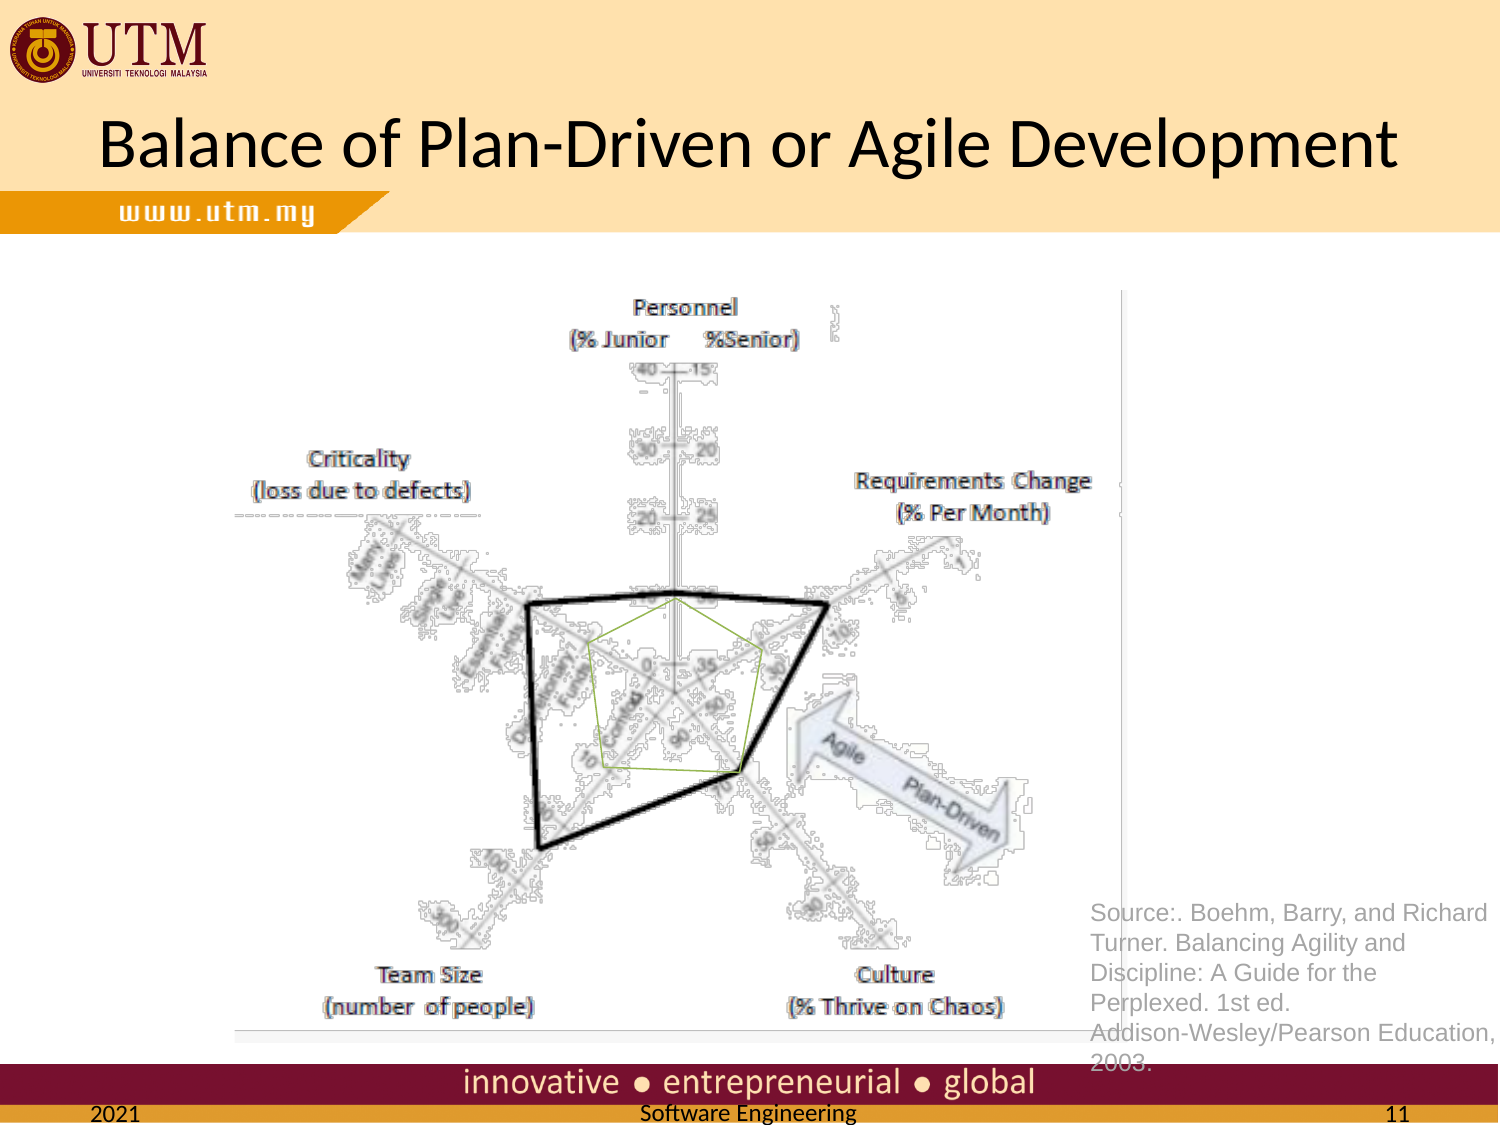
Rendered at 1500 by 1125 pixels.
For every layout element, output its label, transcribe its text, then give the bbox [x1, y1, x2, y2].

picture [0, 191, 390, 234]
slide_number ‹#› [1074, 1082, 1425, 1125]
footer Software Engineering [425, 1086, 1074, 1125]
slide_number 2021 [75, 1082, 425, 1125]
text_box Source:. Boehm, Barry, and Richard Turner. Balancing Agility and Discipline: A Guide for the Perplexed. 1st ed. Addison-Wesley/Pearson Education, 2003. [1088, 896, 1500, 1077]
picture [0, 1064, 1498, 1123]
title Balance of Plan-Driven or Agile Development [75, 45, 1425, 233]
text_box [234, 290, 1128, 1043]
picture [10, 17, 207, 83]
text_box [587, 598, 763, 773]
